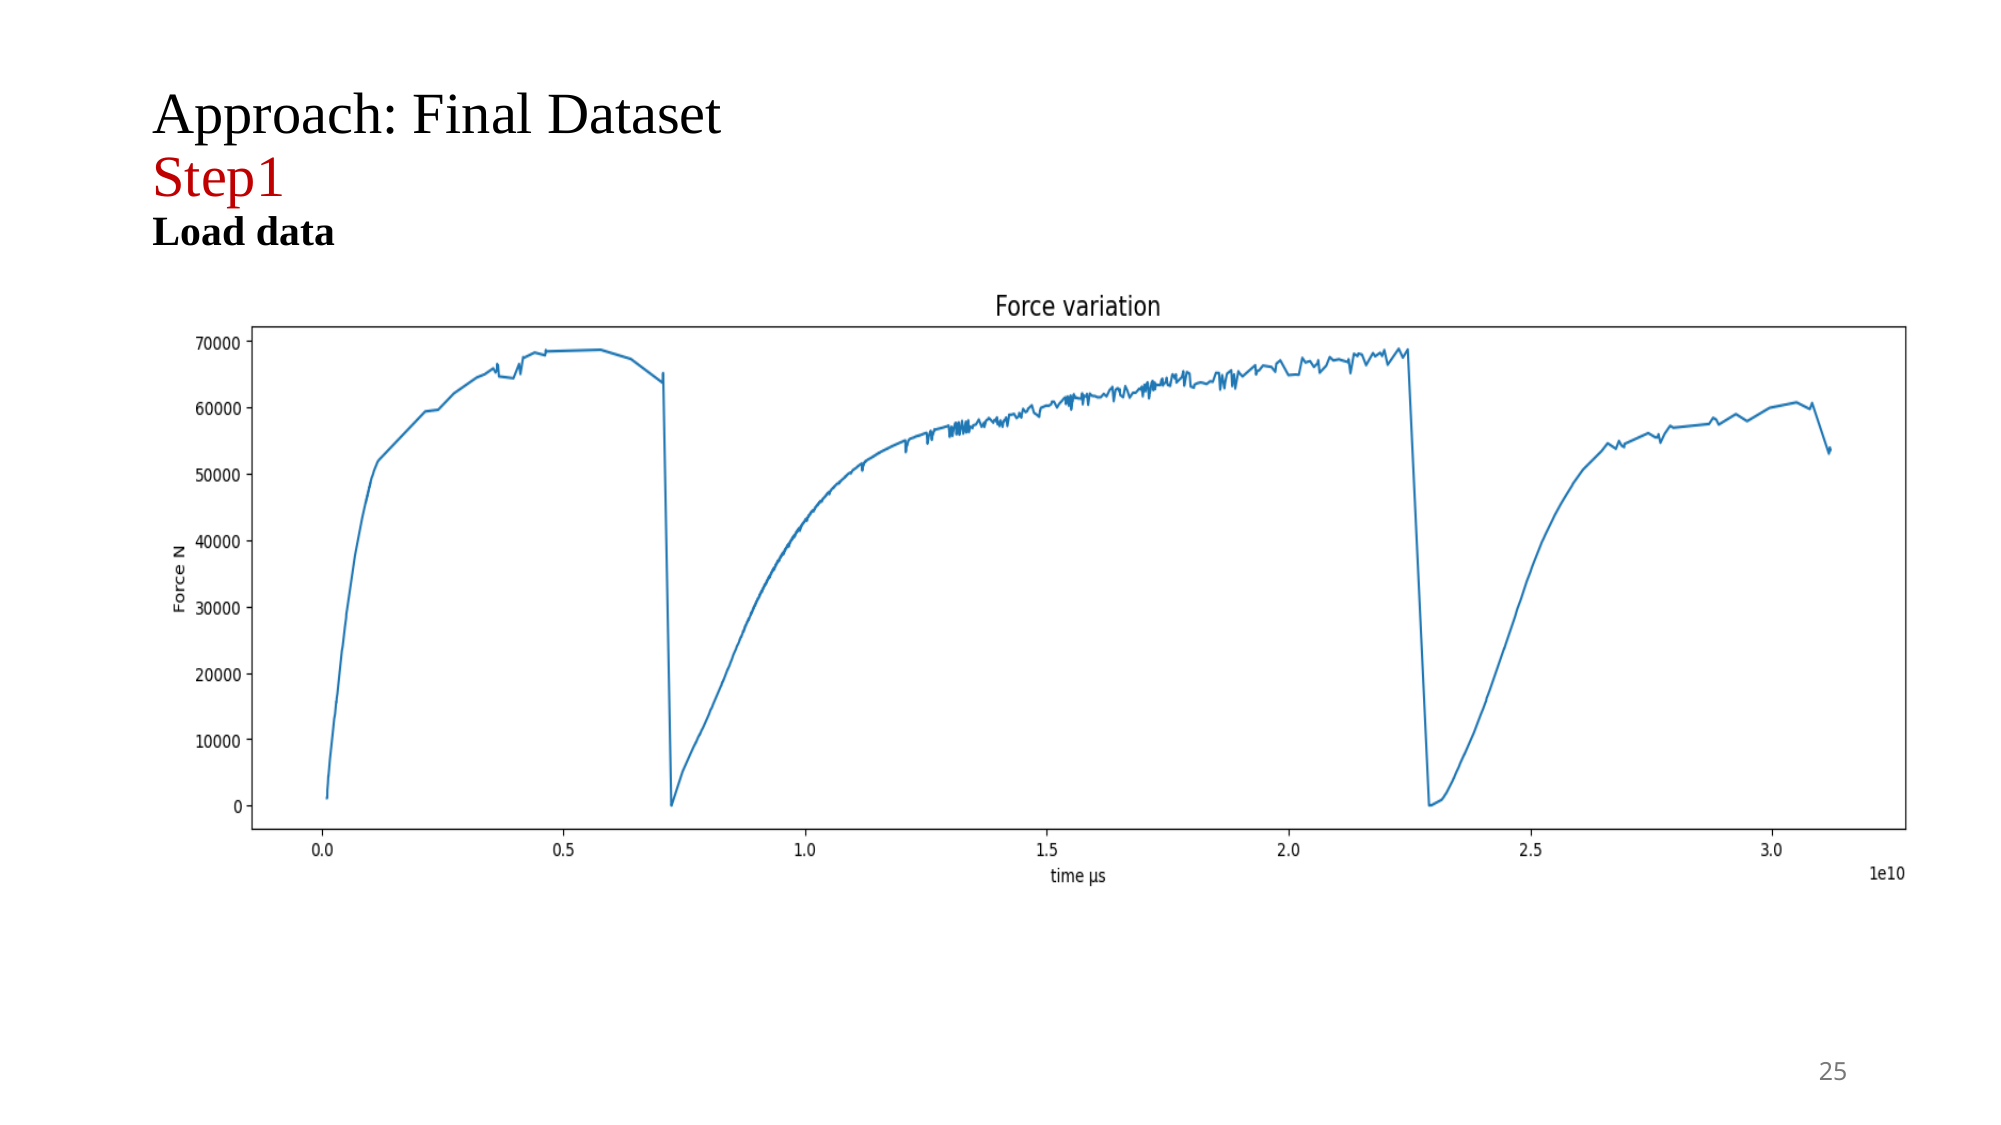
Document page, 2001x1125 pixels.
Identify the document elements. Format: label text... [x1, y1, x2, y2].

title Approach: Final Dataset Step1 Load data [137, 59, 1863, 278]
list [162, 282, 1916, 898]
slide_number 25 [1412, 1042, 1863, 1103]
